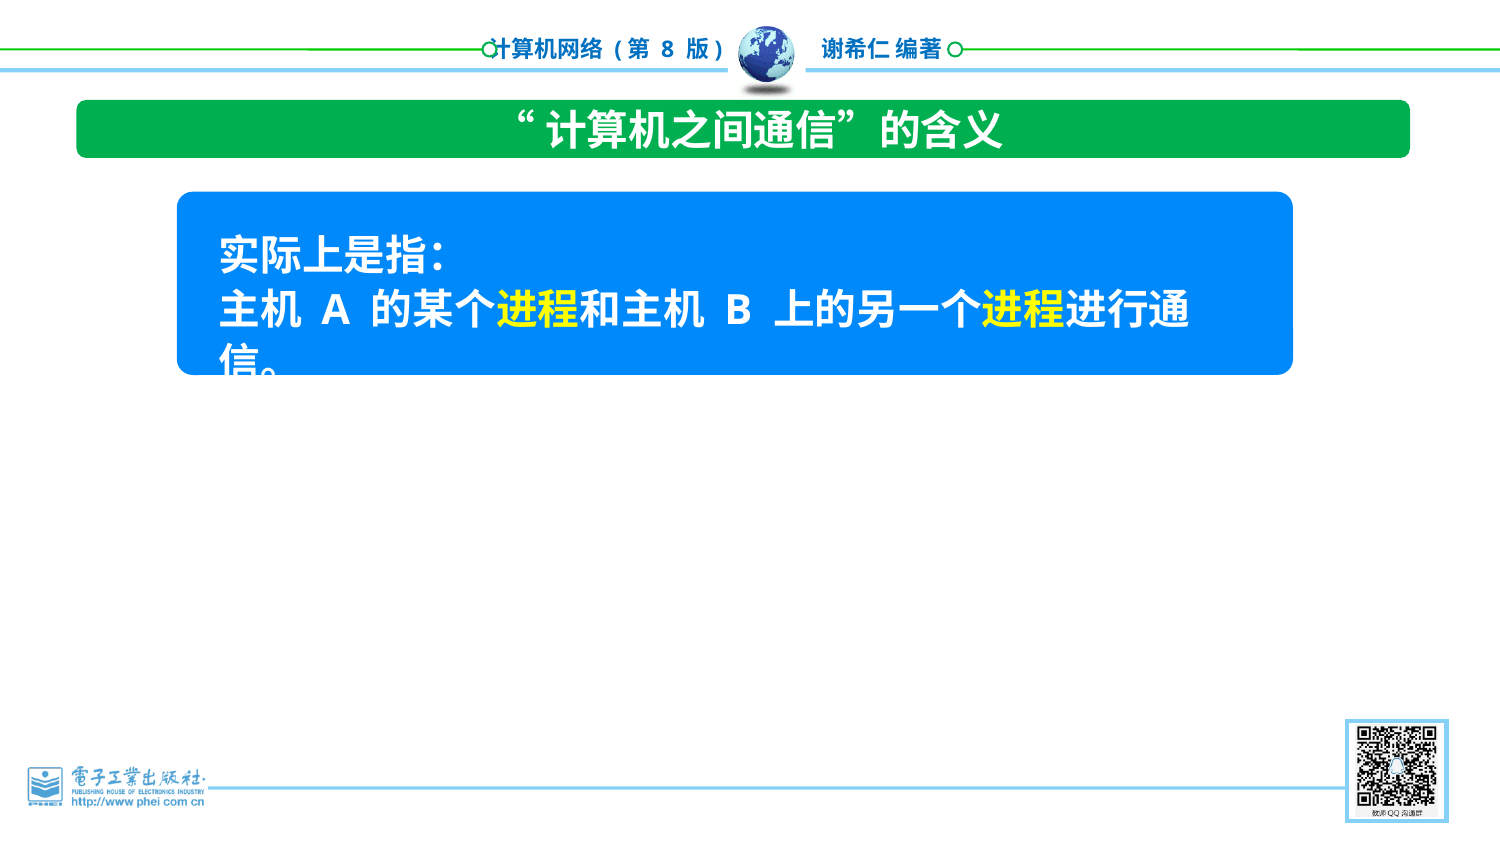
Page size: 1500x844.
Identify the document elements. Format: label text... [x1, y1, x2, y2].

picture [736, 24, 796, 99]
text_box [176, 191, 1294, 376]
text_box 实际上是指： 主机 A 的某个进程和主机 B 上的另一个进程进行通信。 [203, 217, 1270, 395]
picture [1355, 724, 1438, 817]
picture [23, 764, 208, 809]
list “计算机之间通信”的含义 [204, 99, 1293, 158]
